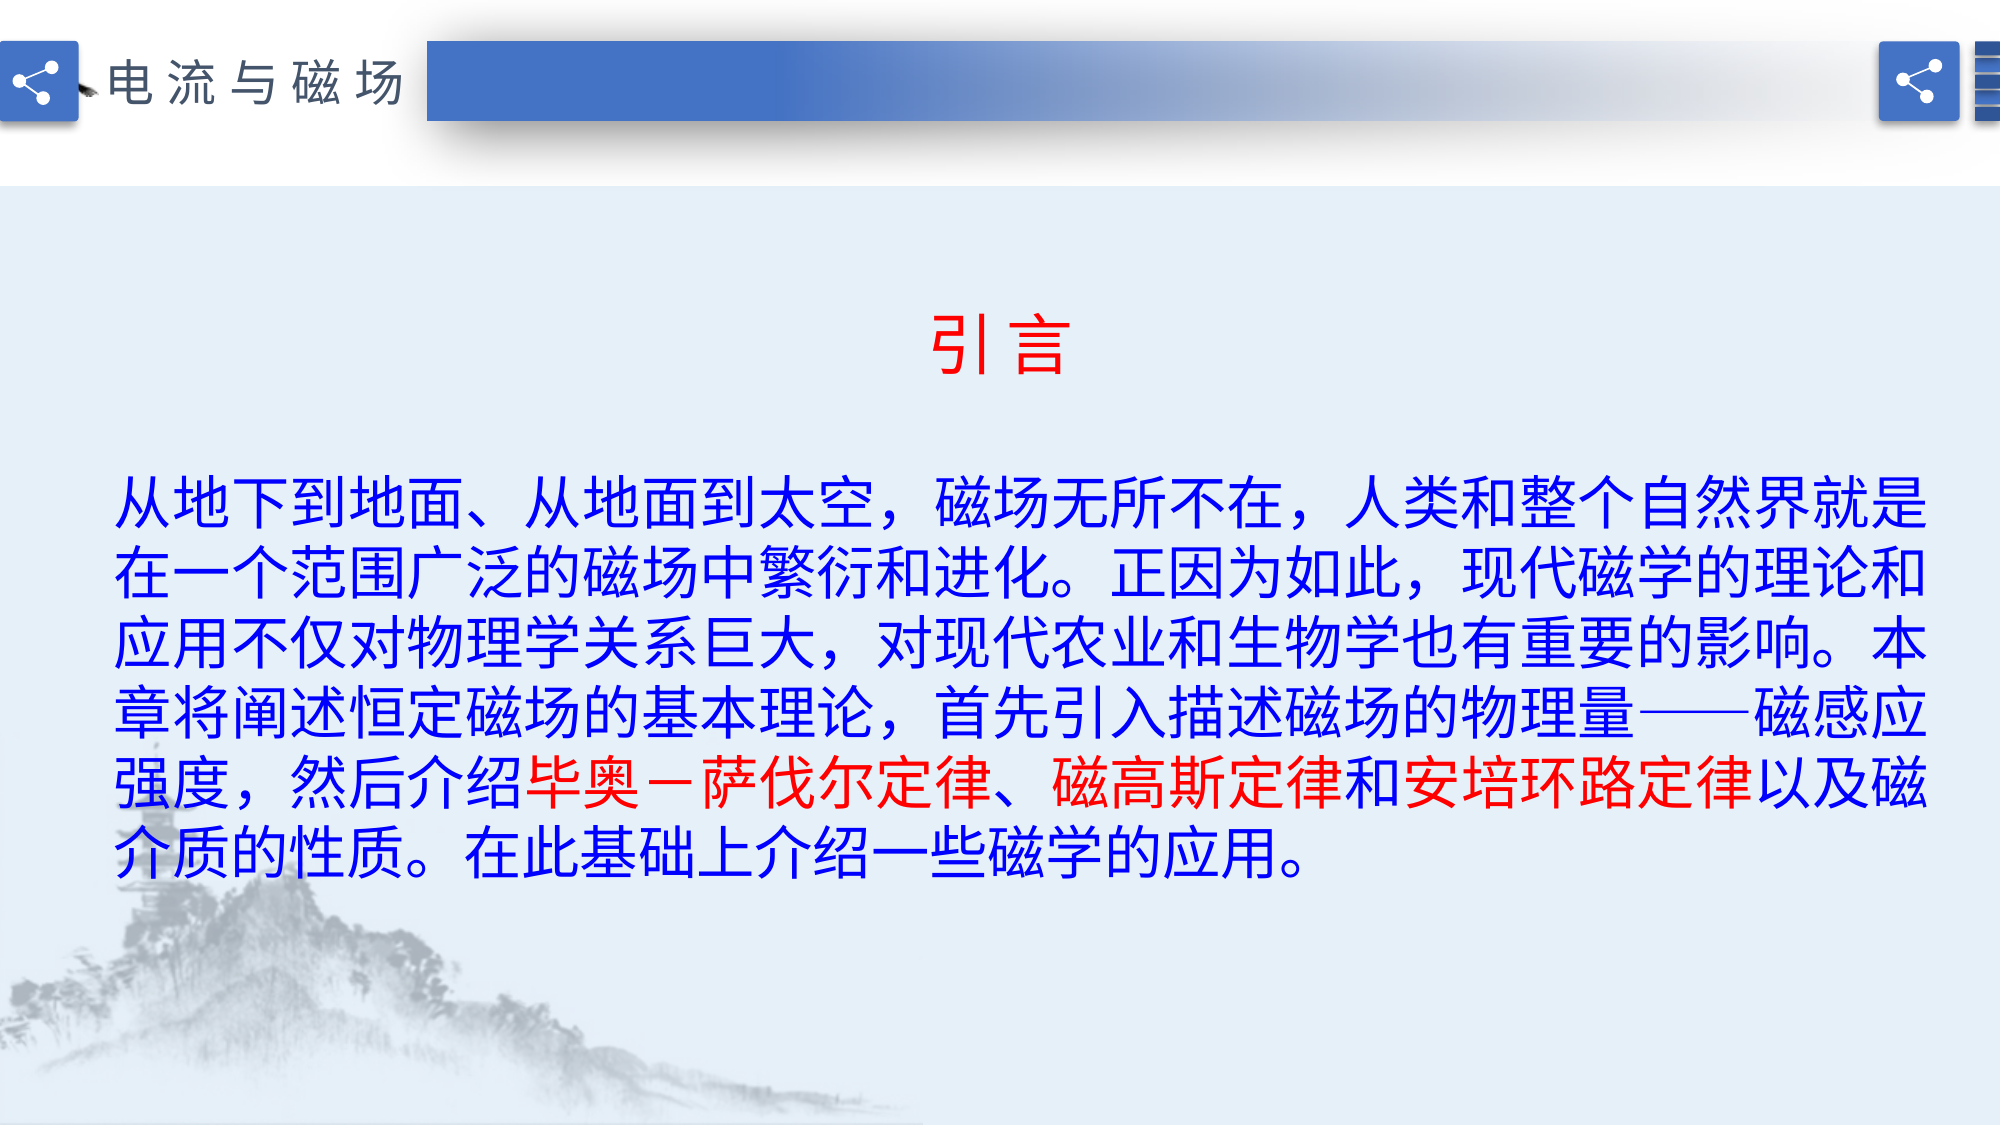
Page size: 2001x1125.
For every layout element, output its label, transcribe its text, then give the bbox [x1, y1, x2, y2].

text_box [12, 60, 59, 105]
text_box [0, 185, 2000, 1125]
text_box [426, 40, 2000, 122]
text_box 从地下到地面、从地面到太空，磁场无所不在，人类和整个自然界就是在一个范围广泛的磁场中繁衍和进化。正因为如此，现代磁学的理论和应用不仅对物理学关系巨大，对现代农业和生物学也有重要的影响。本章将阐述恒定磁场的基本理论，首先引入描述磁场的物理量——磁感应强度，然后介绍毕奥－萨伐尔定律、磁高斯定律和安培环路定律以及磁介质的性质。在此基础上介绍一些磁学的应用。 [99, 458, 1945, 894]
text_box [1522, 41, 2000, 134]
text_box 电流与磁场 [89, 43, 420, 119]
text_box [0, 39, 80, 123]
picture [0, 3, 99, 97]
text_box 引言 [275, 295, 1726, 391]
